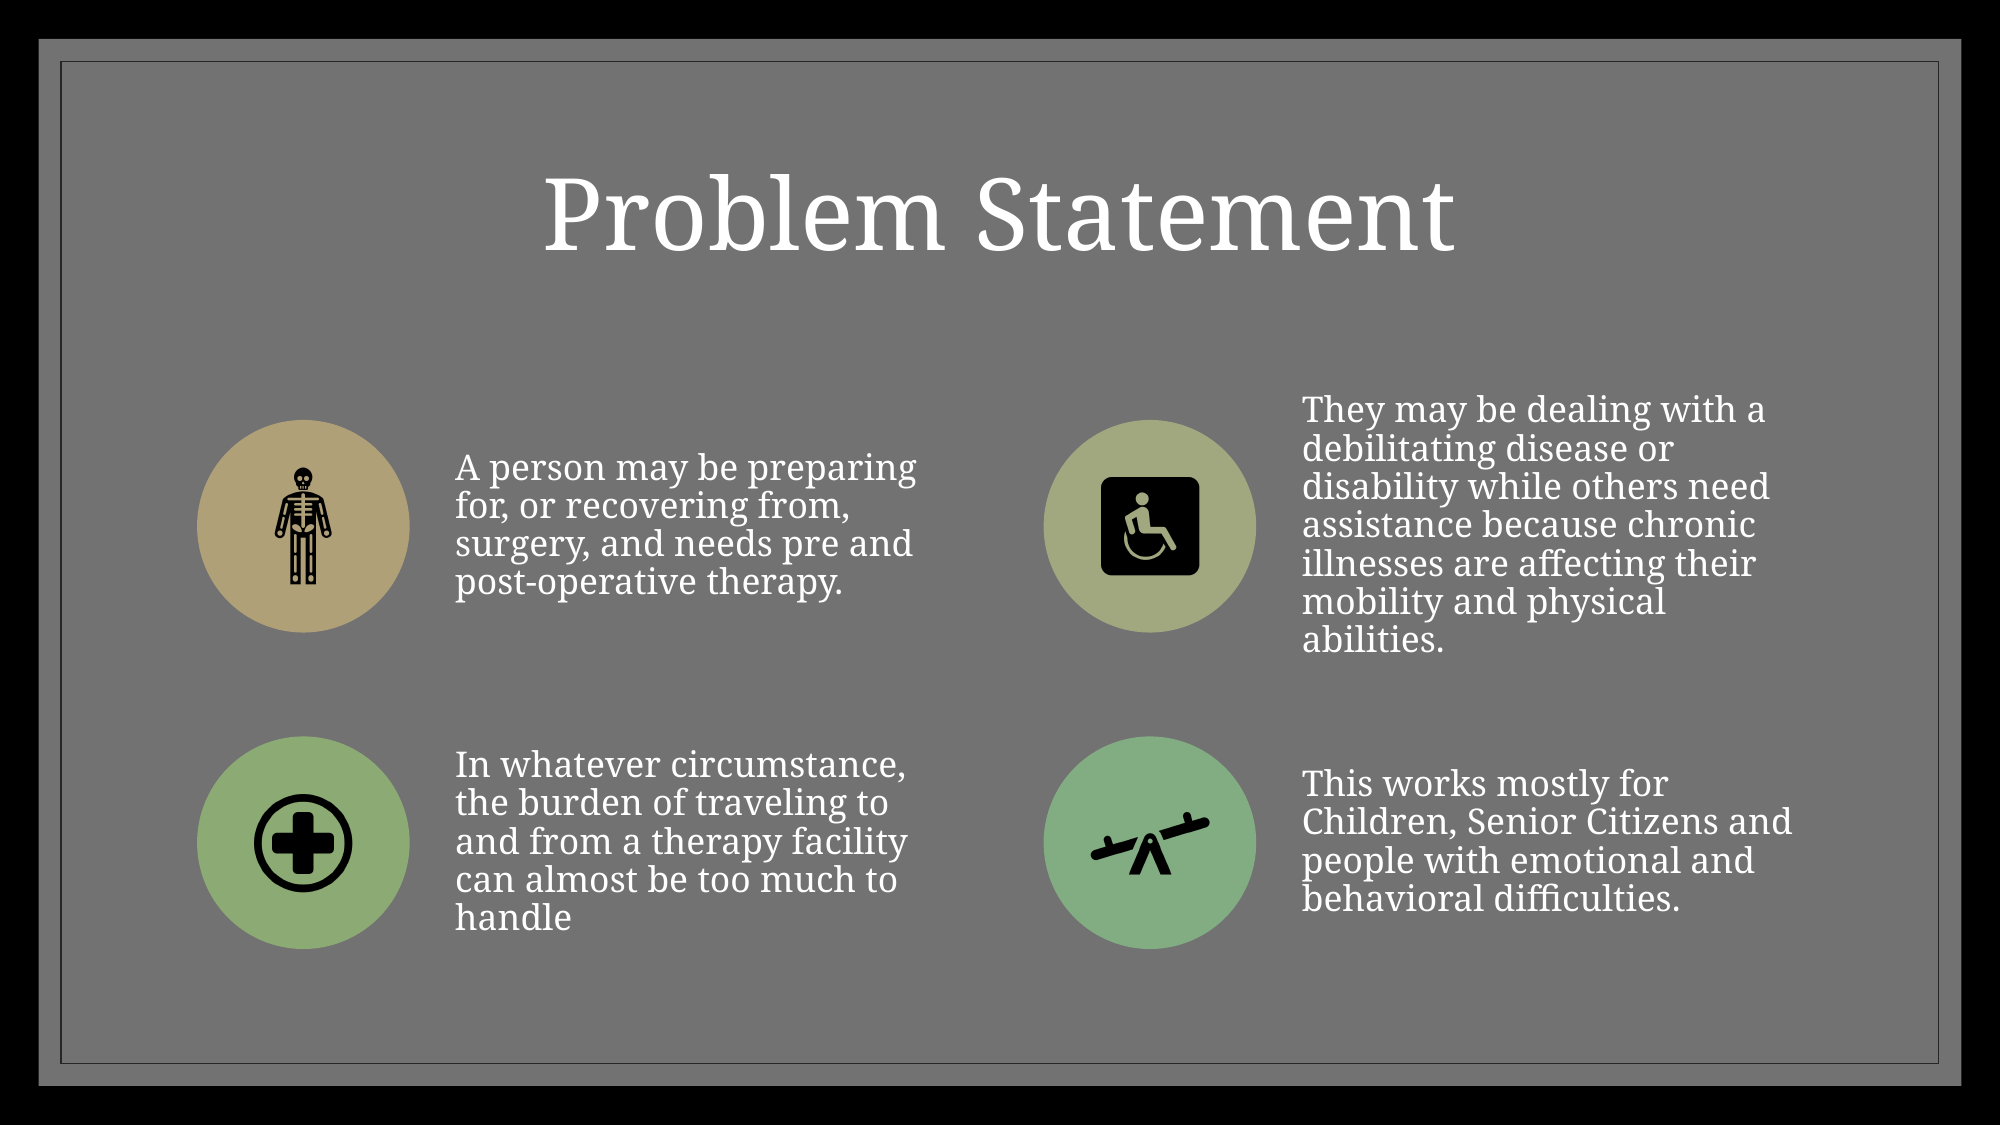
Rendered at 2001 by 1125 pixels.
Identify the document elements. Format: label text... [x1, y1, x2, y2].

title Problem Statement [174, 105, 1825, 331]
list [174, 378, 1825, 991]
